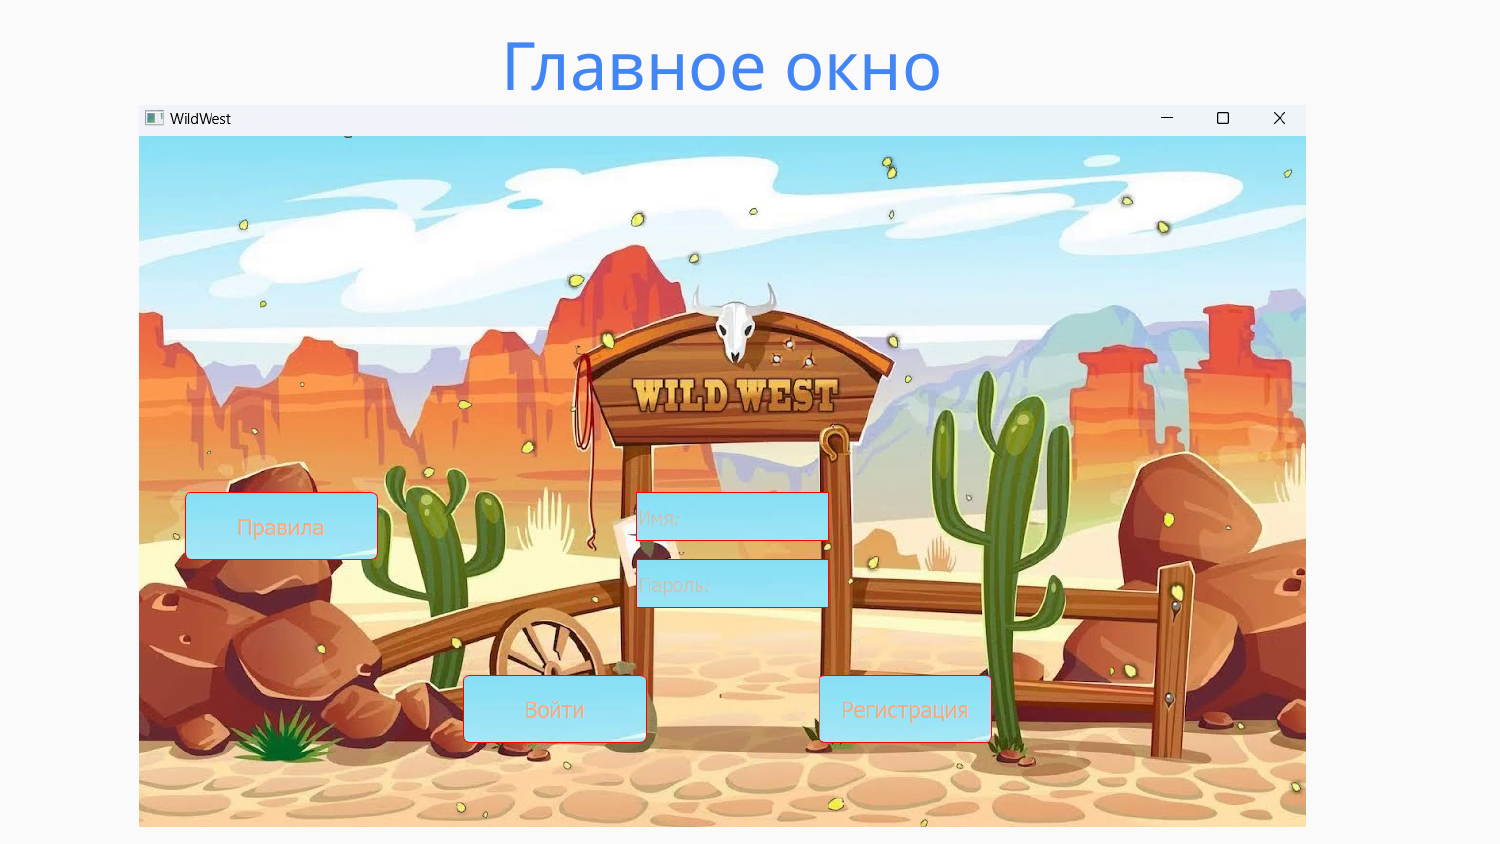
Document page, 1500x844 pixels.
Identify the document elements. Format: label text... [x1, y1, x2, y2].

picture [138, 104, 1306, 827]
title Главное окно [23, 0, 1421, 119]
